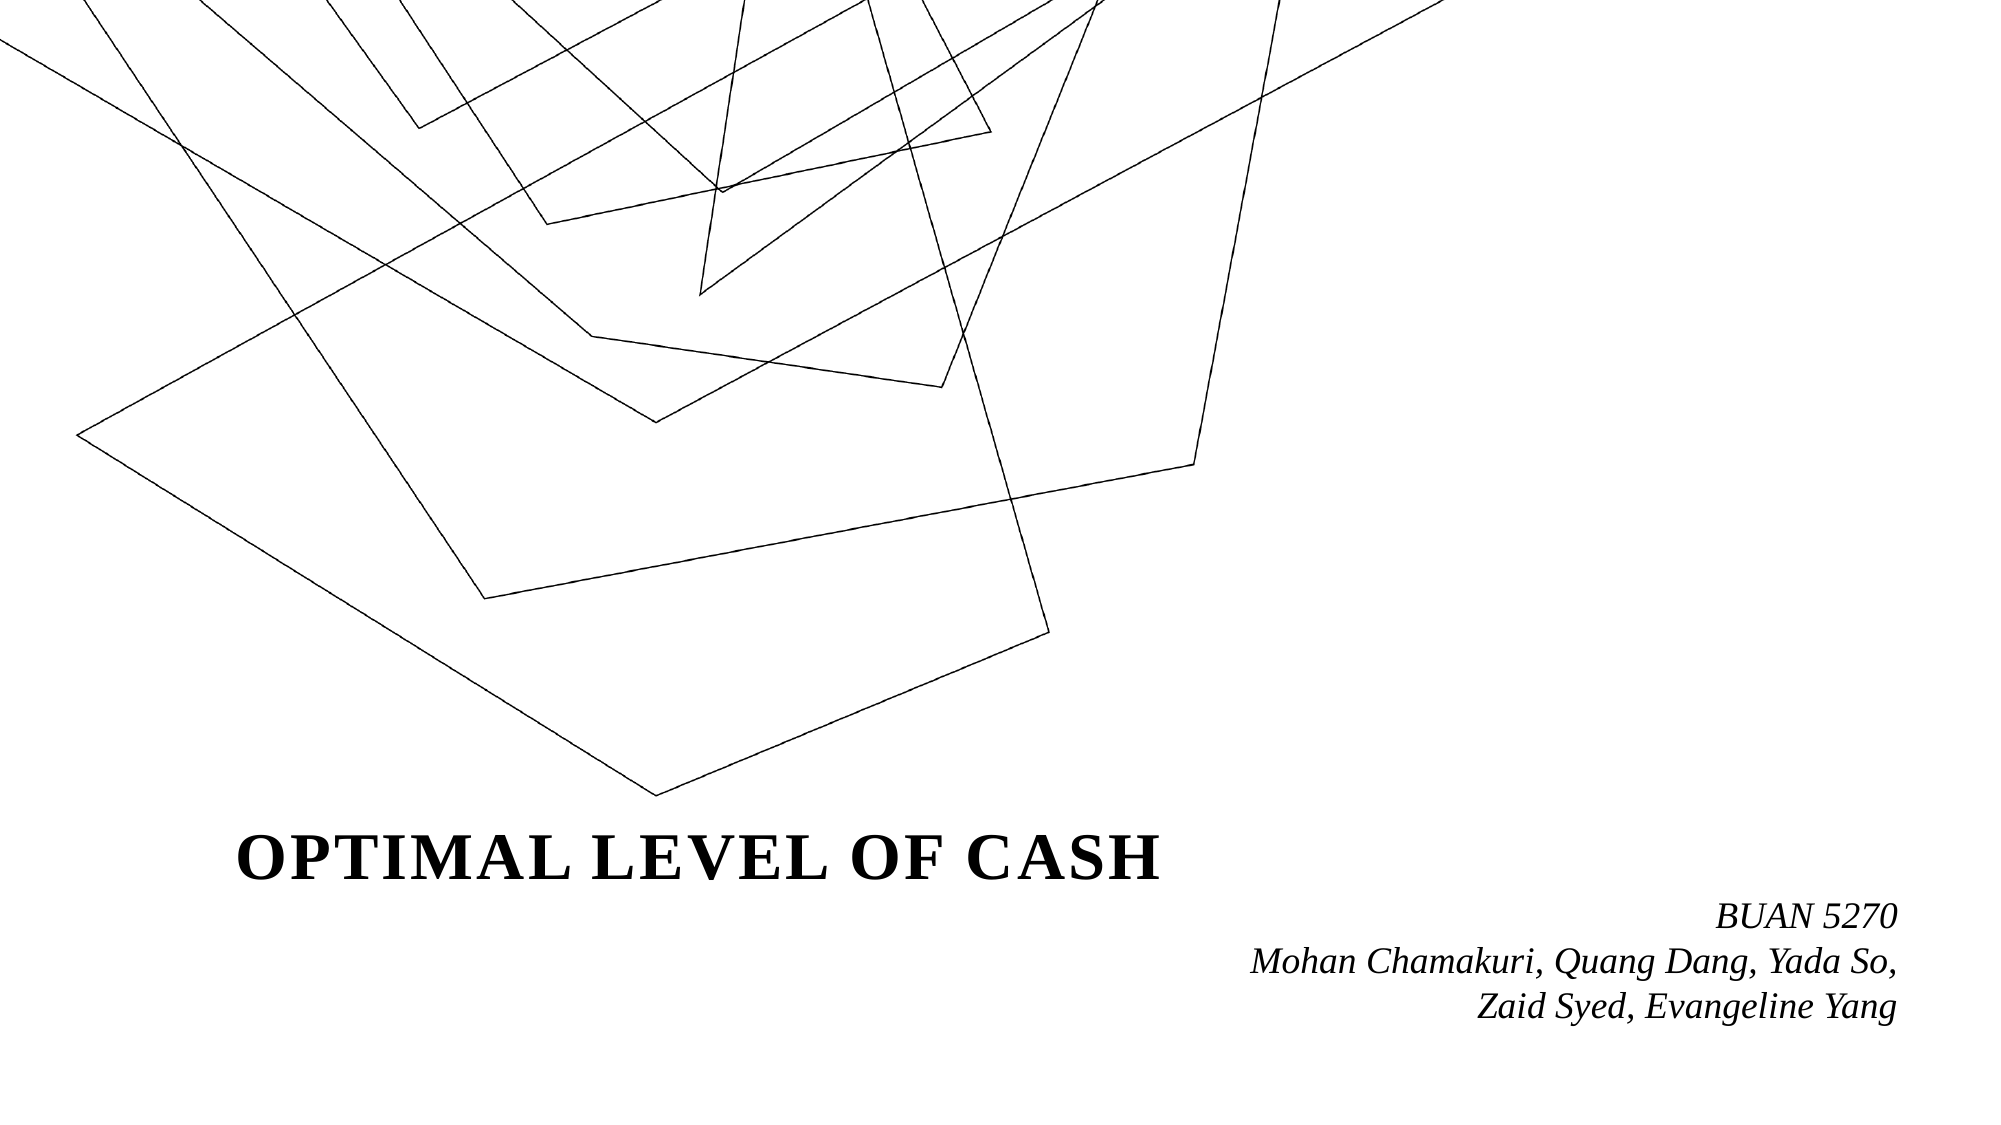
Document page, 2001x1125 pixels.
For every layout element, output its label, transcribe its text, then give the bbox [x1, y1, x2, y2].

text_box BUAN 5270 Mohan Chamakuri, Quang Dang, Yada So, Zaid Syed, Evangeline Yang [1074, 883, 1913, 1034]
title Optimal level of Cash [220, 369, 1720, 902]
picture [0, 0, 1557, 830]
